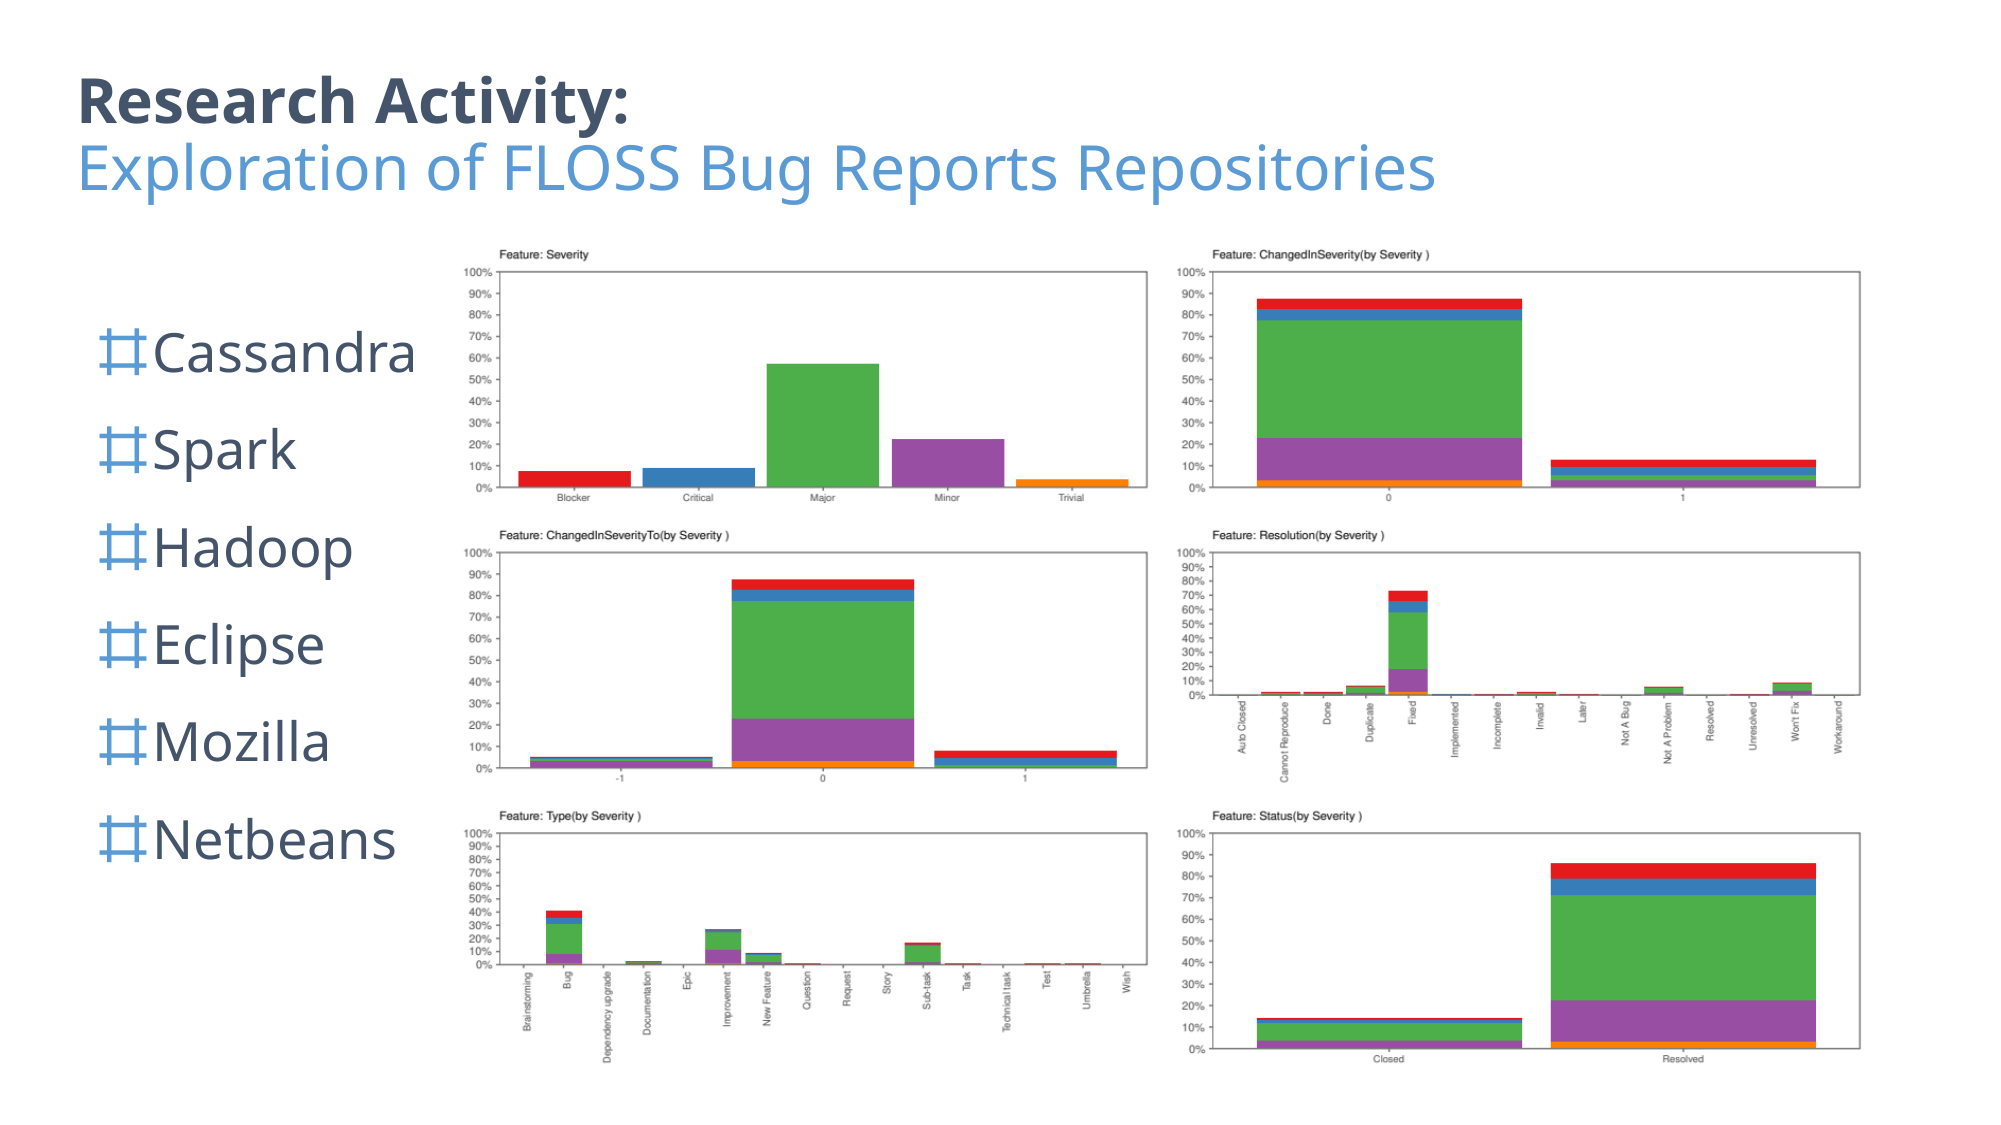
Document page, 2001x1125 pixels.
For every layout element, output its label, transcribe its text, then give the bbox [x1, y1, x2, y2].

picture [441, 243, 1865, 1083]
title Research Activity: Exploration of FLOSS Bug Reports Repositories [61, 59, 1787, 214]
text_box Cassandra Spark Hadoop Eclipse Mozilla Netbeans [81, 278, 441, 878]
